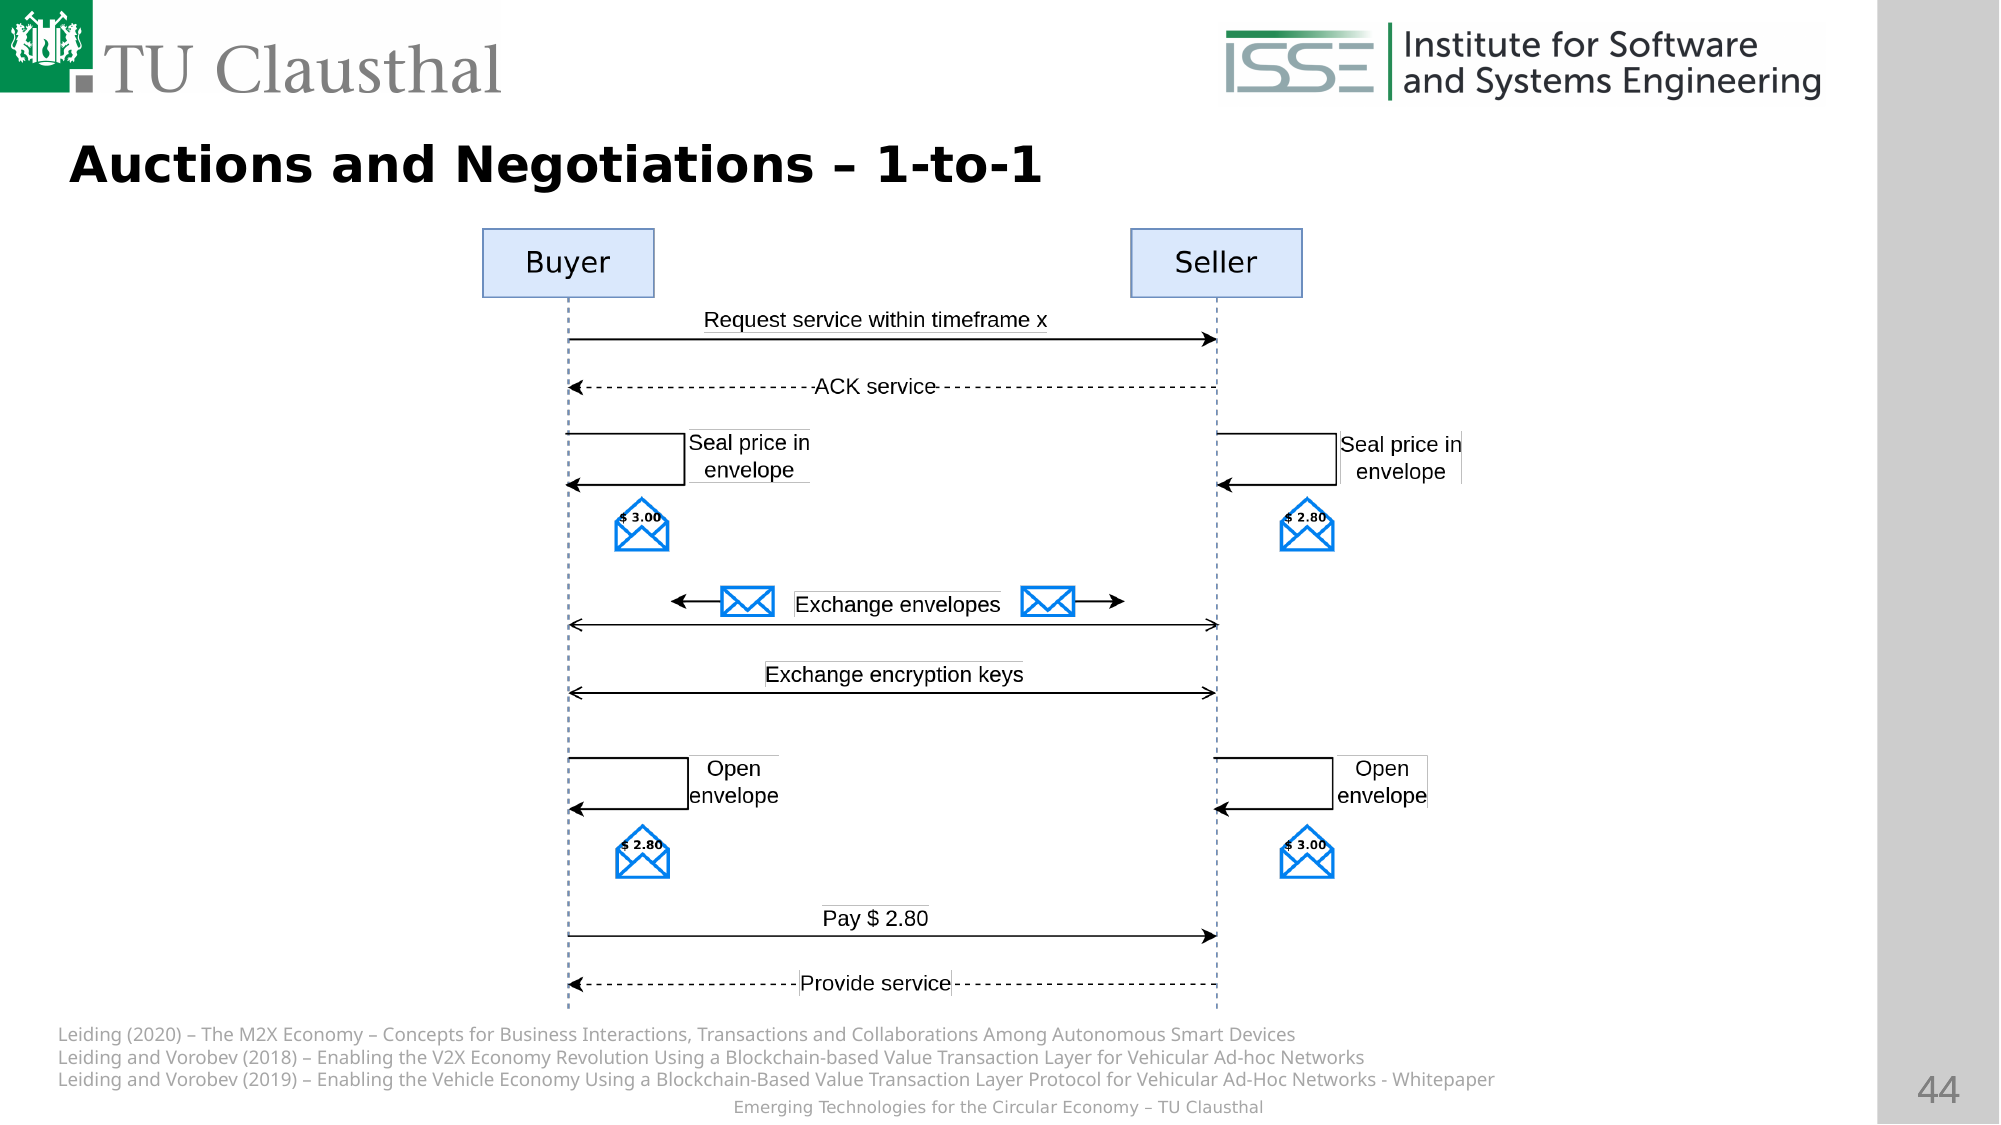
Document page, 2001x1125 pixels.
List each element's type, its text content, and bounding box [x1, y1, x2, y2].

picture [1218, 22, 1826, 107]
picture [482, 228, 1463, 1016]
text_box Leiding (2020) – The M2X Economy – Concepts for Business Interactions, Transactions and Collaborations Among Autonomous Smart Devices Leiding and Vorobev (2018) – Enabling the V2X Economy Revolution Using a Blockchain-based Value Transaction Layer for Vehicular Ad-hoc Networks Leiding and Vorobev (2019) – Enabling the Vehicle Economy Using a Blockchain-Based Value Transaction Layer Protocol for Vehicular Ad-Hoc Networks - Whitepaper [43, 1015, 1646, 1098]
text_box Auctions and Negotiations – 1-to-1 [54, 125, 1818, 207]
picture [0, 0, 501, 93]
